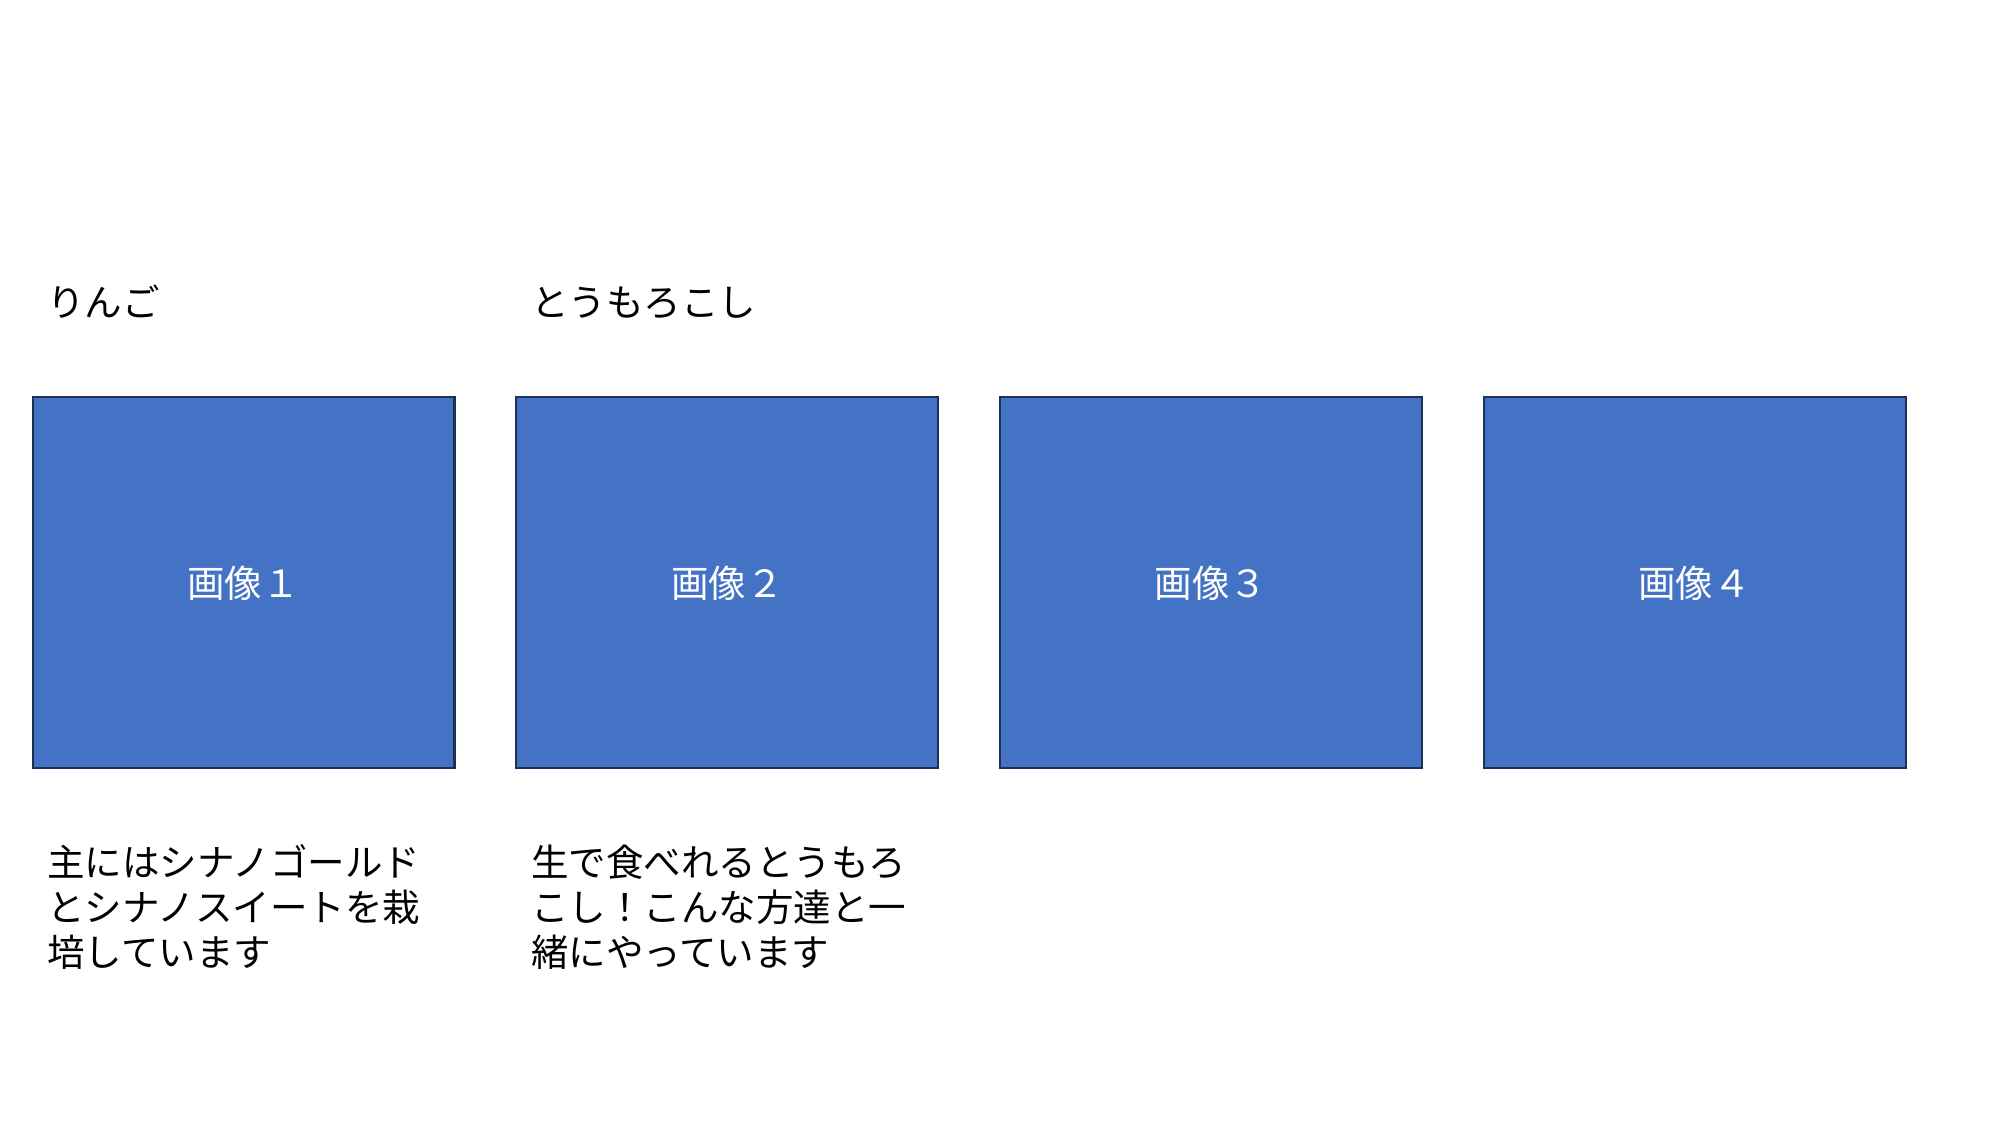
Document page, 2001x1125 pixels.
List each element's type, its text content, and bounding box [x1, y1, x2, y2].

text_box 主にはシナノゴールドとシナノスイートを栽培しています [32, 831, 455, 982]
text_box 生で食べれるとうもろこし！こんな方達と一緒にやっています [516, 831, 939, 982]
text_box とうもろこし [516, 271, 939, 332]
text_box 画像１ [32, 396, 456, 769]
text_box 画像４ [1483, 396, 1907, 769]
text_box 画像２ [515, 396, 939, 769]
text_box 画像３ [999, 396, 1423, 769]
text_box りんご [32, 271, 455, 332]
